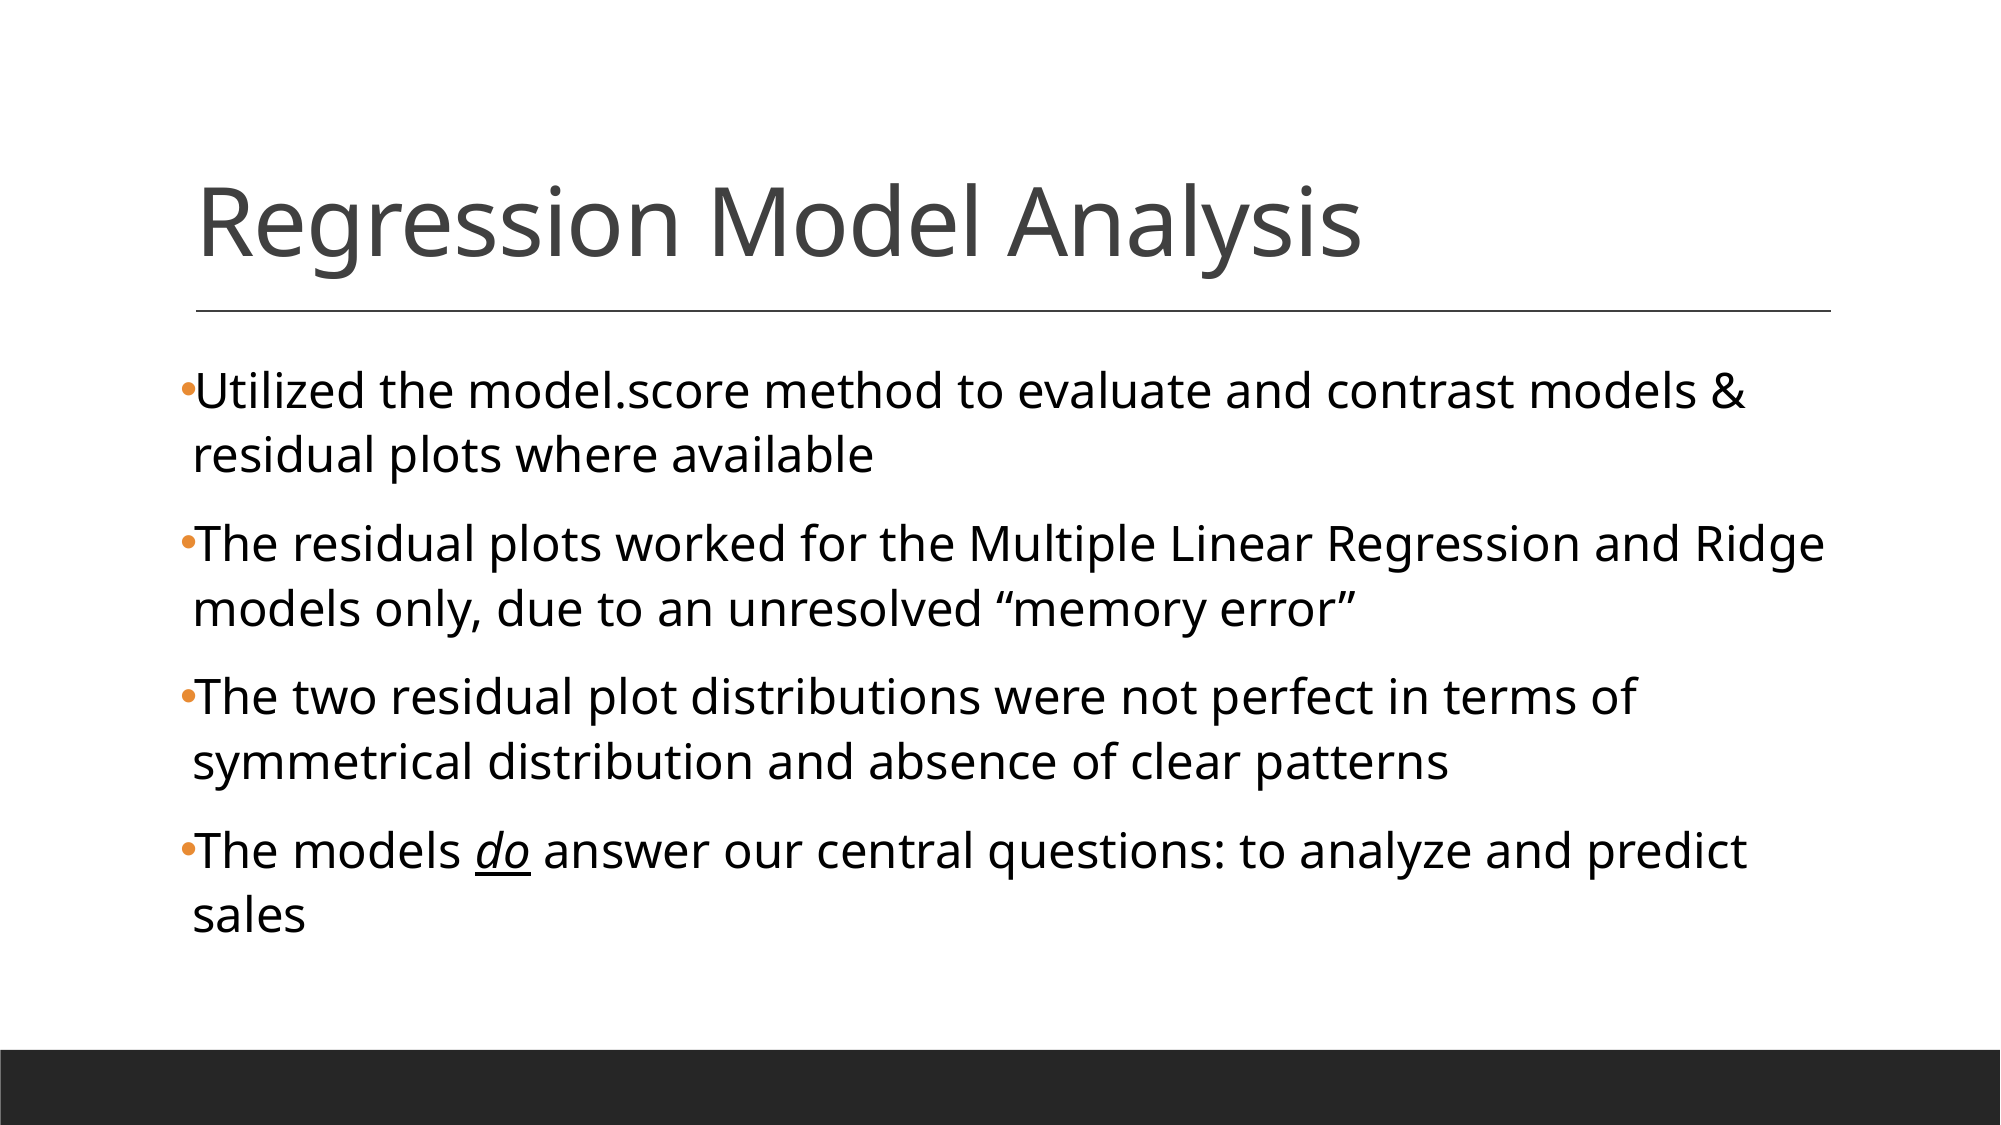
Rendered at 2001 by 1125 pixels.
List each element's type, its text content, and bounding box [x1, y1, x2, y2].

title Regression Model Analysis [180, 47, 1830, 285]
list Utilized the model.score method to evaluate and contrast models & residual plots where available The residual plots worked for the Multiple Linear Regression and Ridge models only, due to an unresolved “memory error” The two residual plot distributions were not perfect in terms of symmetrical distribution and absence of clear patterns The models do answer our central questions: to analyze and predict sales [180, 345, 1830, 963]
